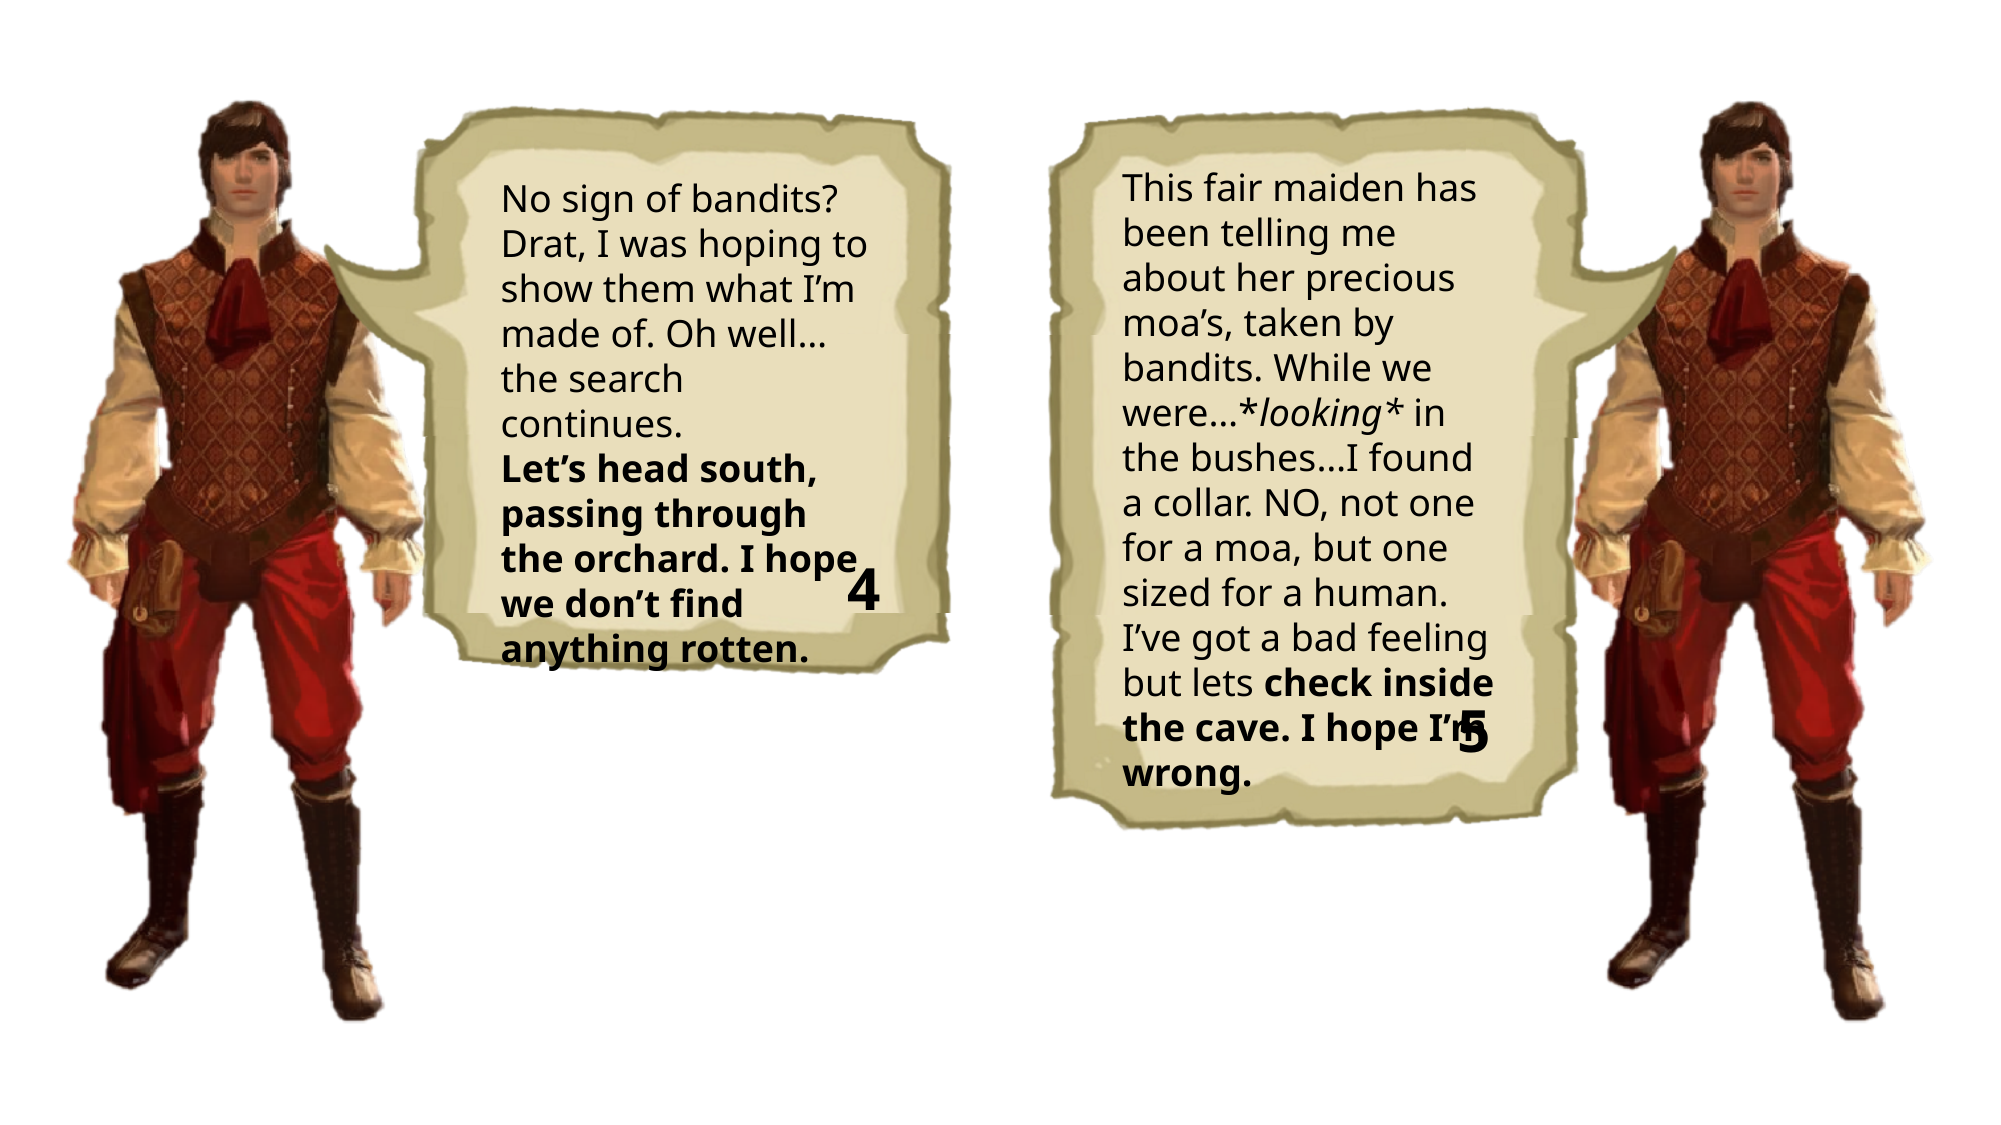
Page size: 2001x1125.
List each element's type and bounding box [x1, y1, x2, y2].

picture [50, 93, 985, 1029]
picture [1022, 94, 1957, 1031]
